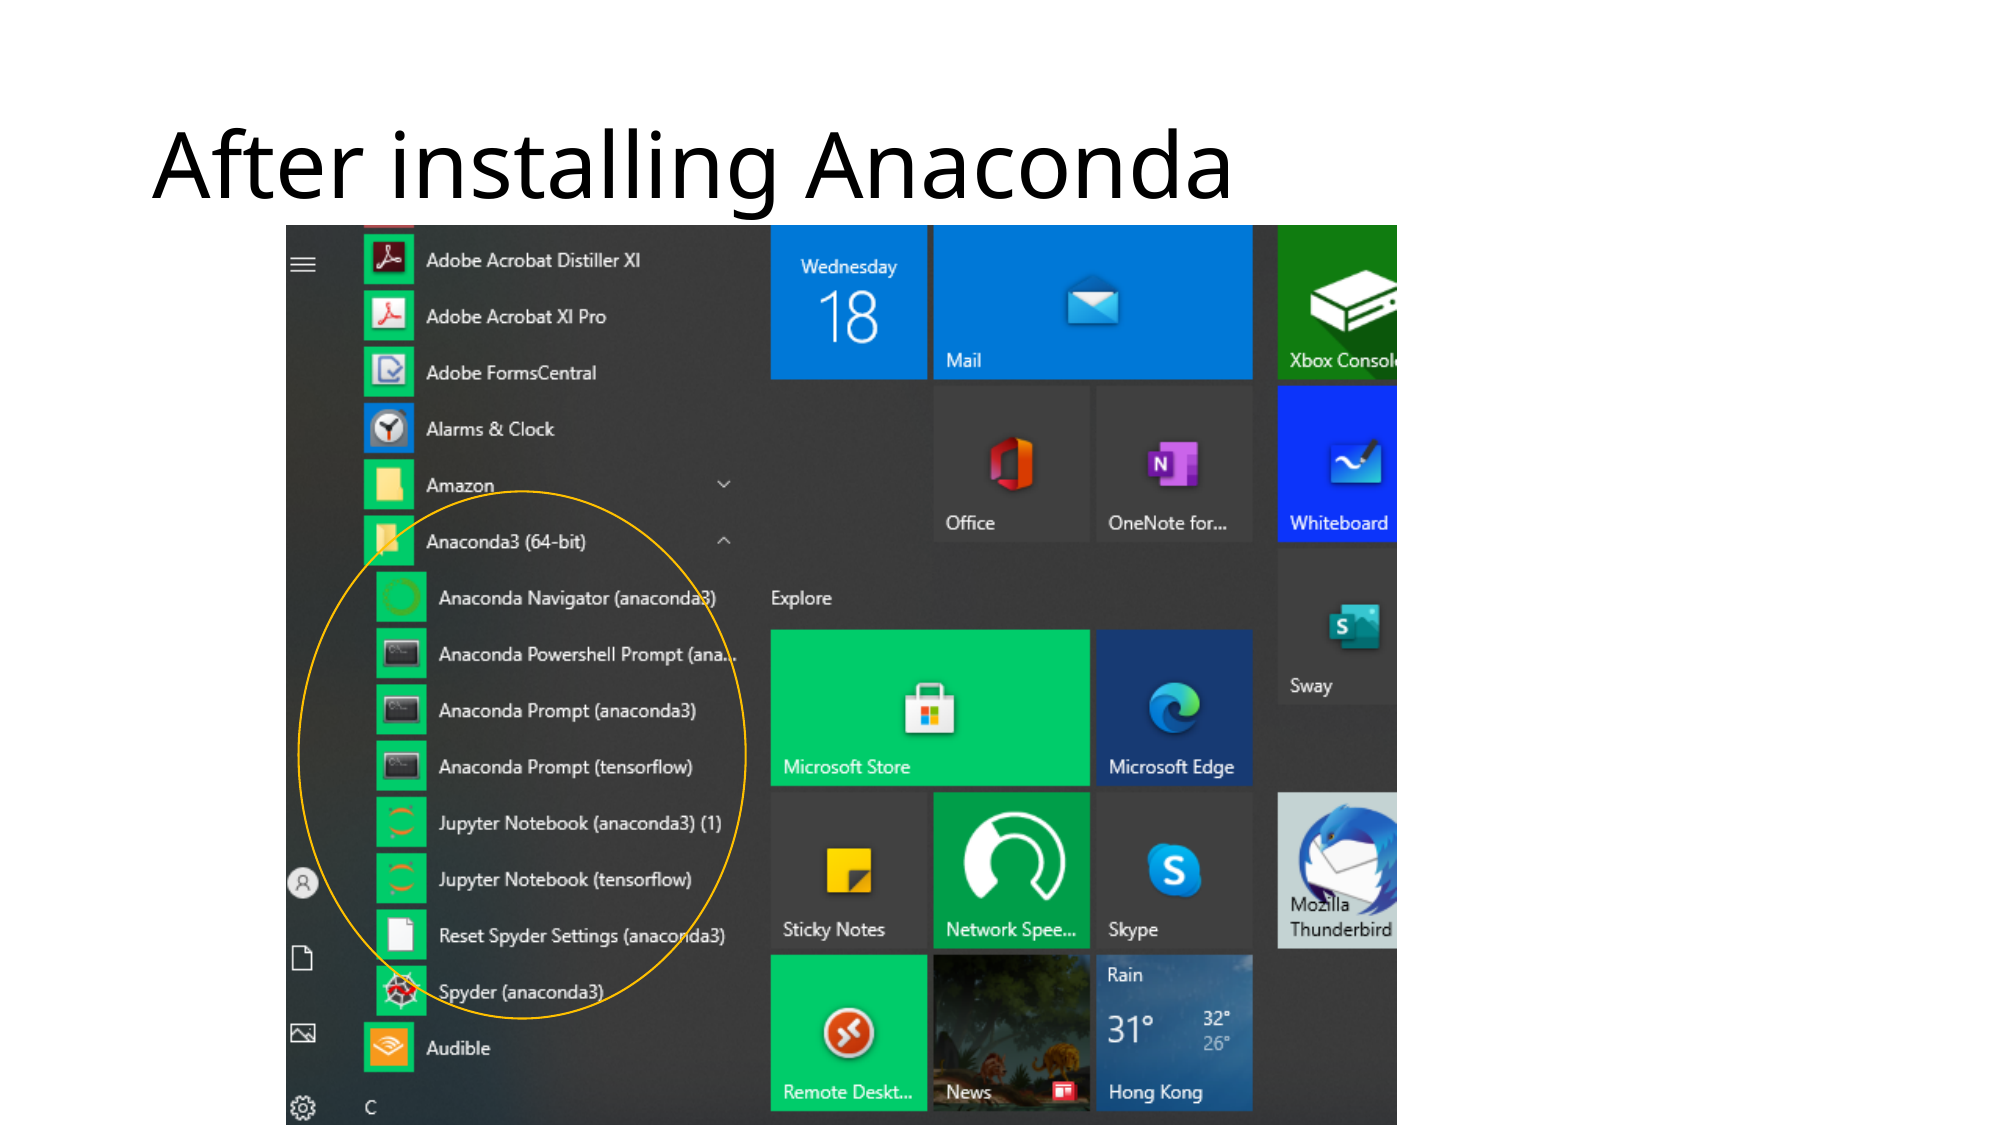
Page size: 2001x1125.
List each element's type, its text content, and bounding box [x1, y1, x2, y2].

picture [286, 225, 1397, 1125]
title After installing Anaconda [137, 59, 1863, 278]
